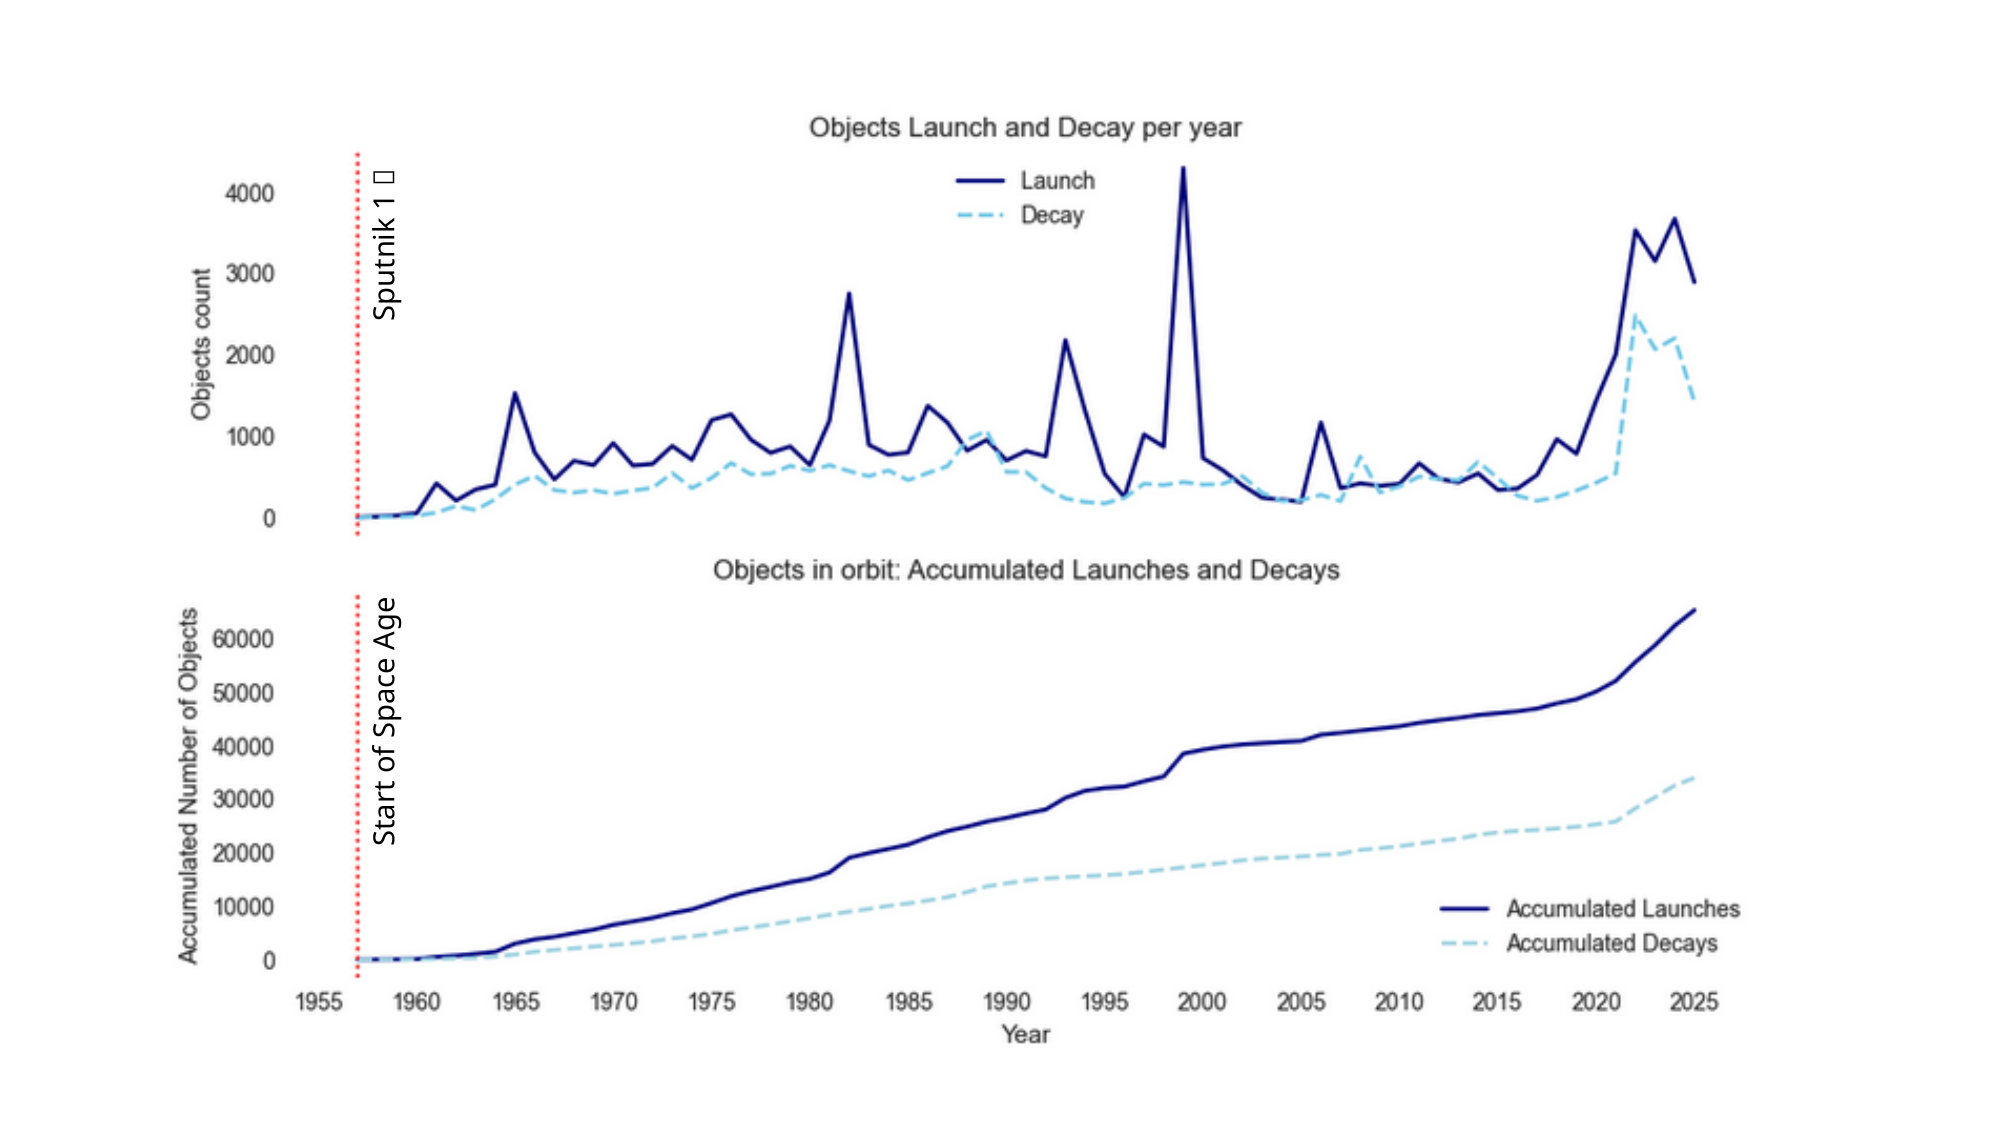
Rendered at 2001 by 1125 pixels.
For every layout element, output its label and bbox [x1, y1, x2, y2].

text_box [157, 95, 1788, 1073]
